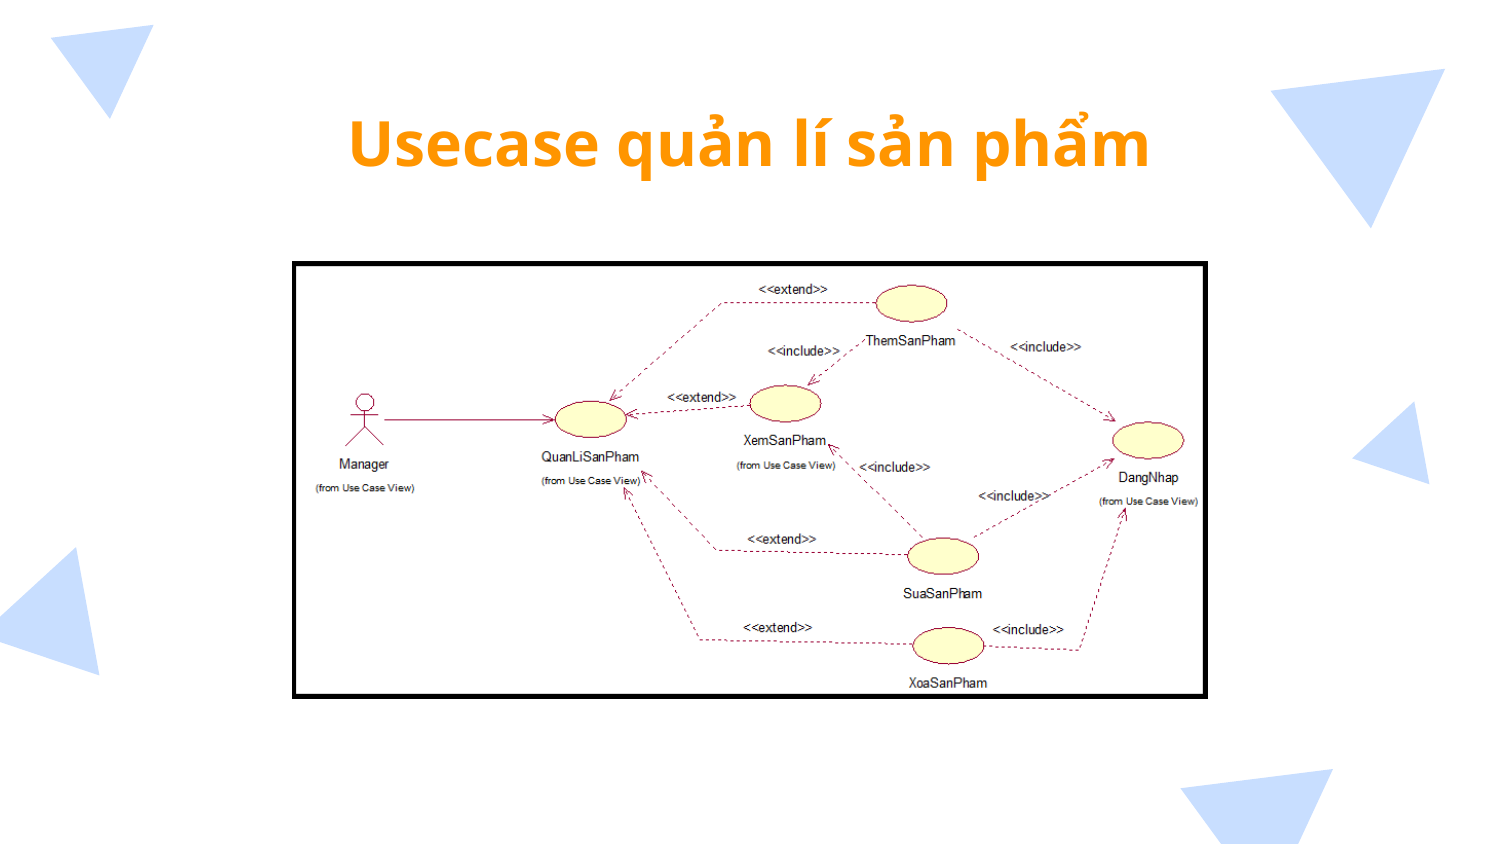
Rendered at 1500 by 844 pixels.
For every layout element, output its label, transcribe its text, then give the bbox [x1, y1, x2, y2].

title Usecase quản lí sản phẩm [116, 88, 1383, 182]
picture [292, 260, 1208, 699]
